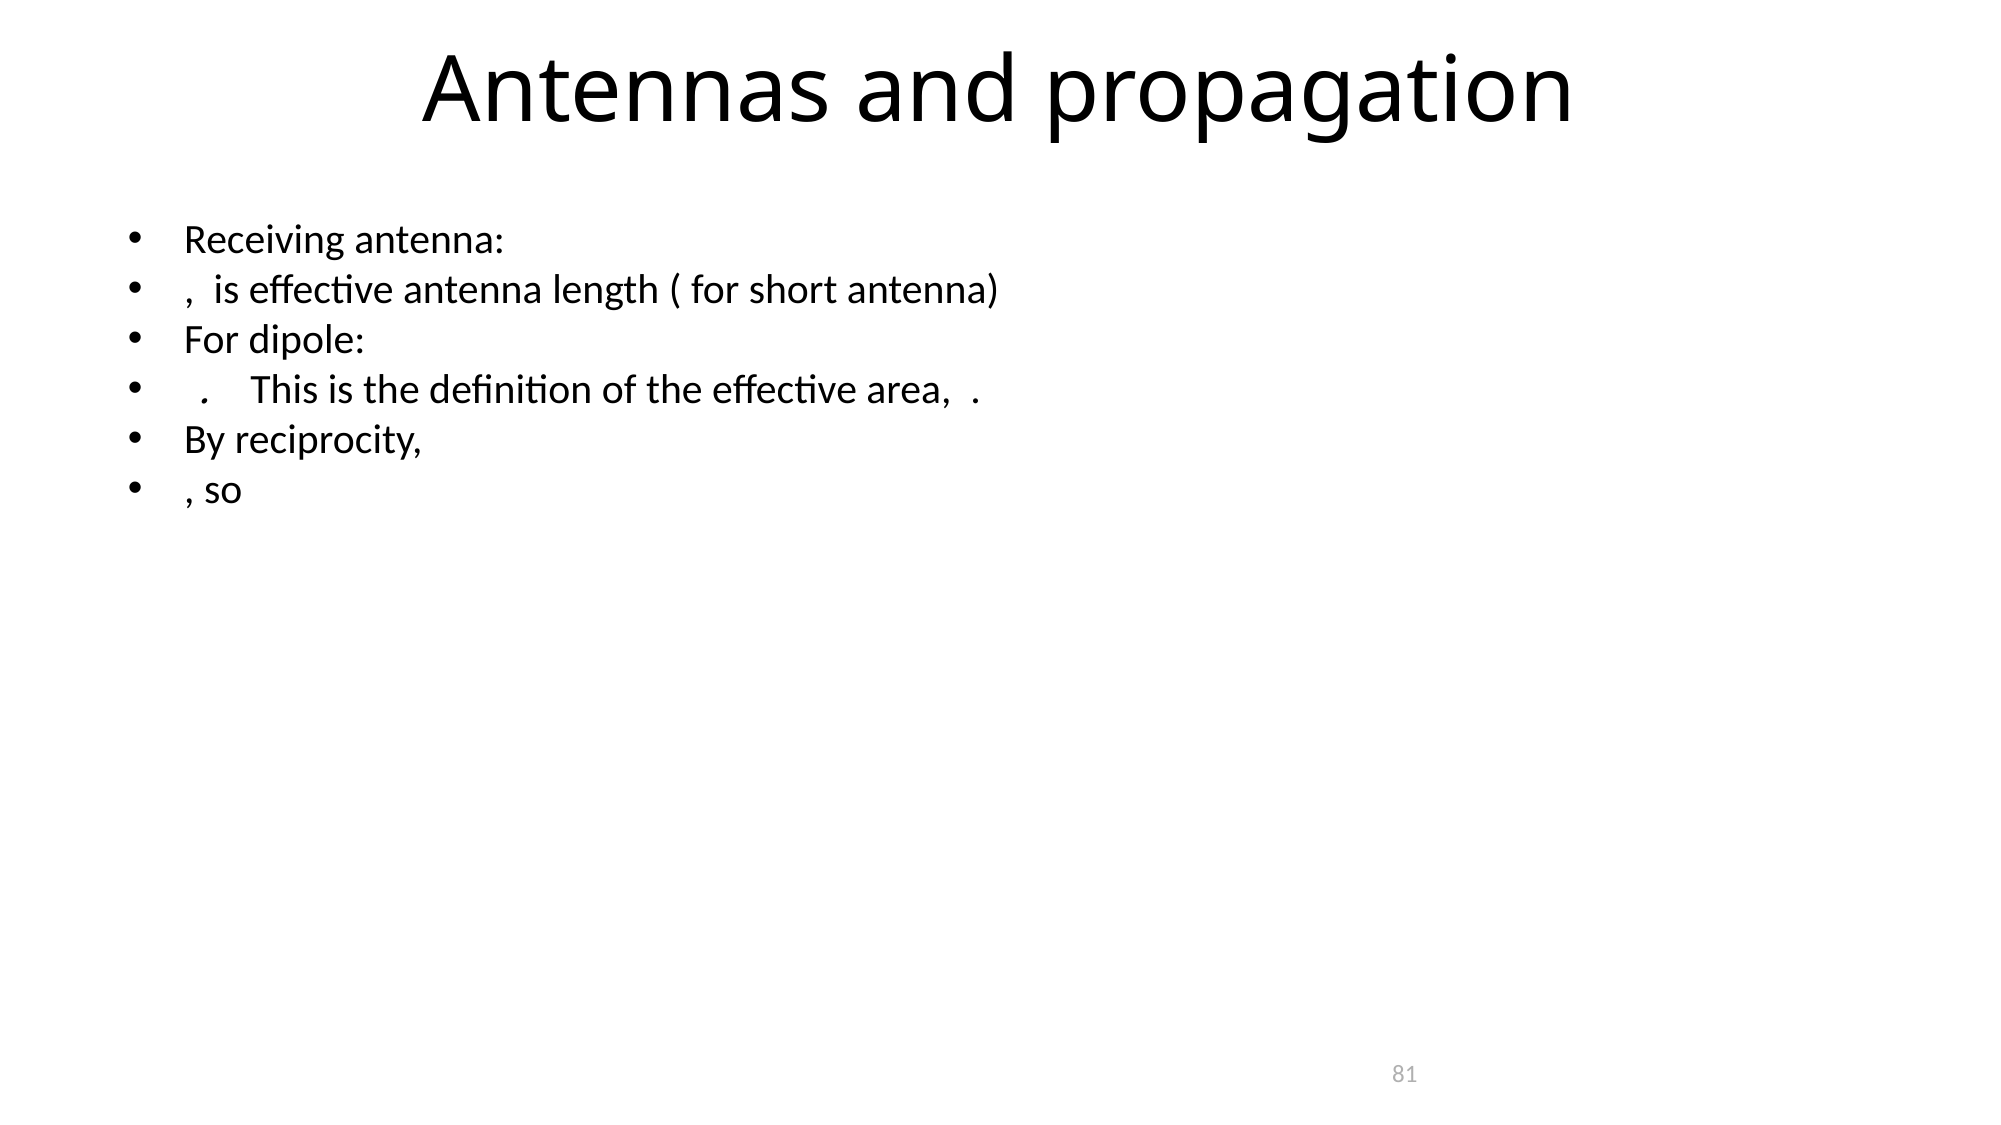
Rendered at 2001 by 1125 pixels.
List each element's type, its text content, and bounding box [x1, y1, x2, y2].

slide_number 81 [1074, 738, 1425, 1125]
text_box Antennas and propagation [43, 30, 1957, 141]
